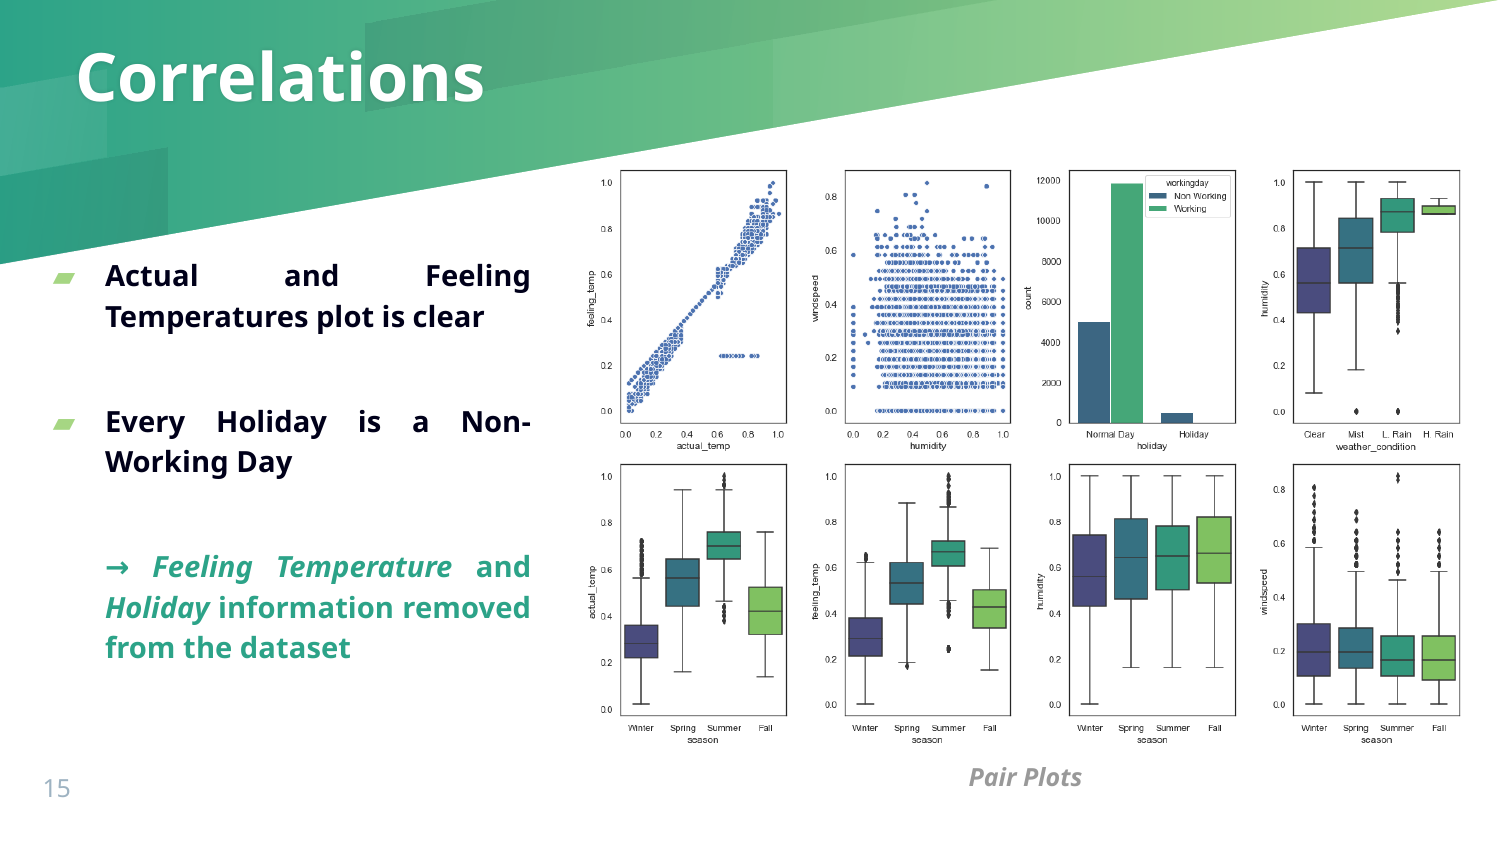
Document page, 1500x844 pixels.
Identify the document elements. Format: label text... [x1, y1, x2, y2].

title Correlations [75, 0, 975, 150]
list Actual and Feeling Temperatures plot is clear Every Holiday is a Non-Working Day → Feeling Temperature and Holiday information removed from the dataset [30, 164, 532, 752]
list Pair Plots [706, 758, 1346, 817]
picture [582, 160, 1469, 749]
slide_number 15 [42, 766, 122, 807]
